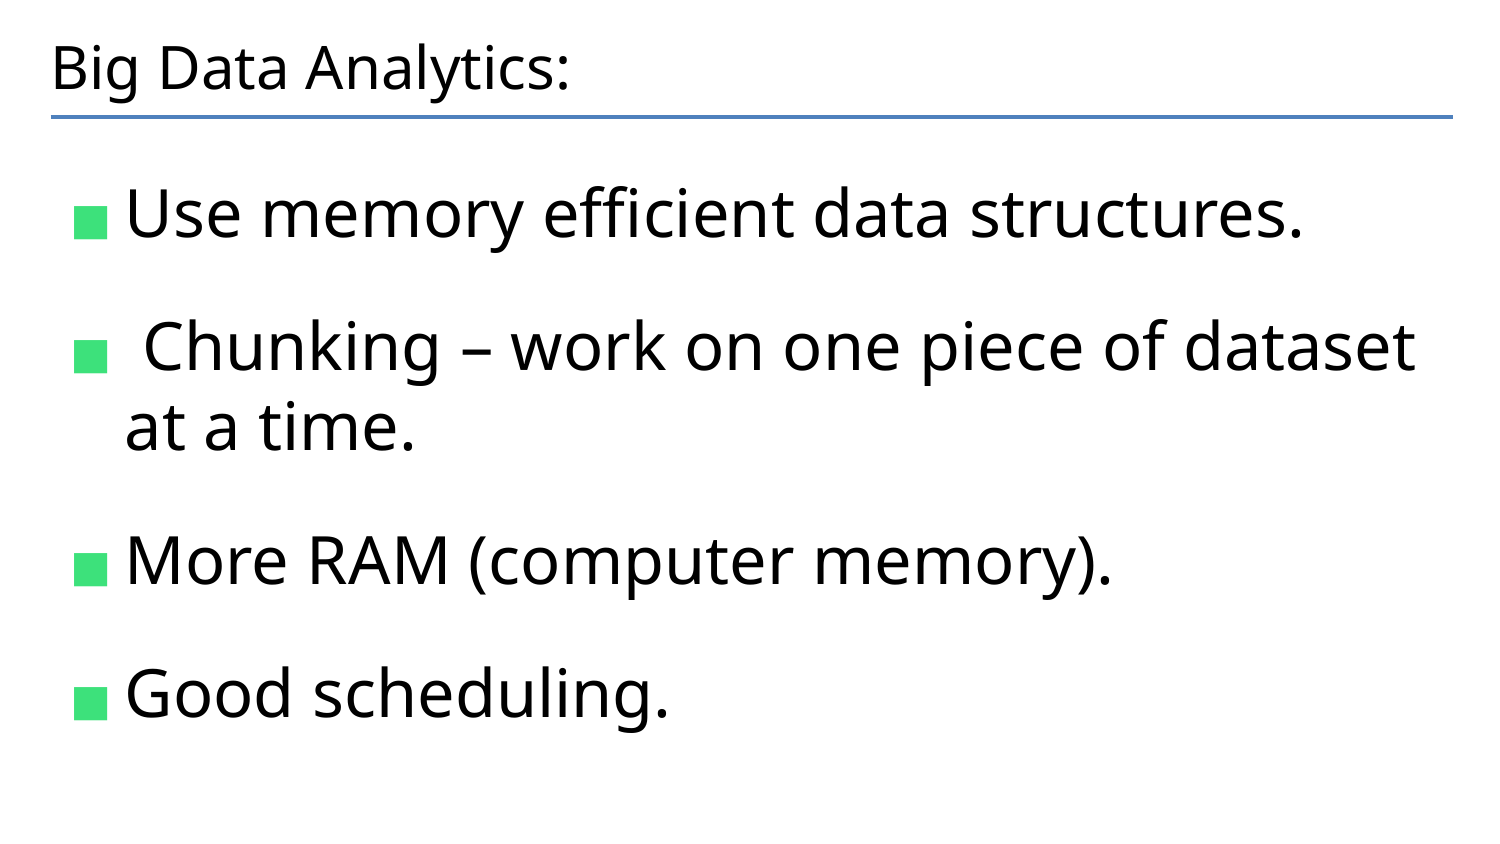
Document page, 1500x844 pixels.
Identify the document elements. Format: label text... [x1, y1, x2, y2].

list Use memory efficient data structures. Chunking – work on one piece of dataset at a time. More RAM (computer memory). Good scheduling. [53, 163, 1453, 777]
title Big Data Analytics: [35, 25, 1386, 107]
